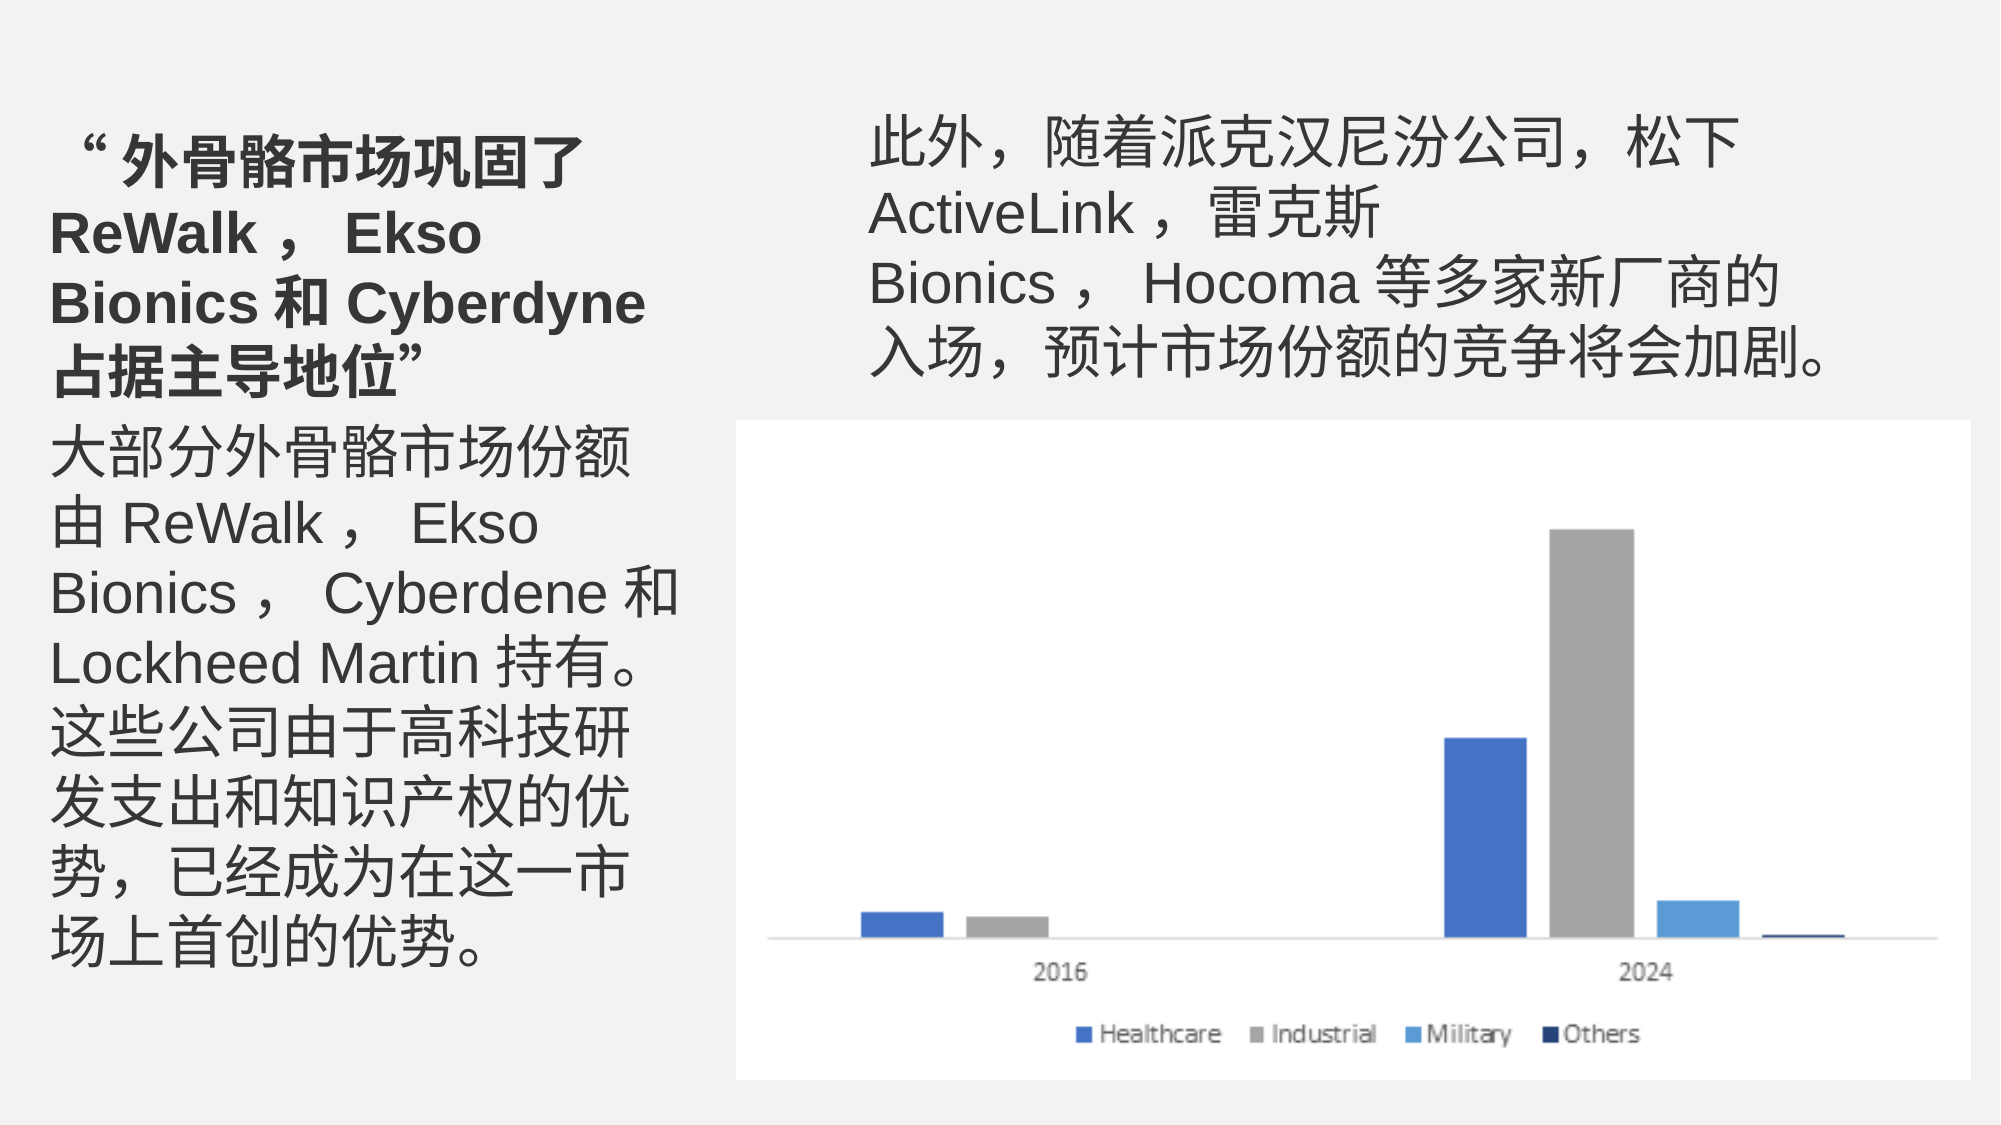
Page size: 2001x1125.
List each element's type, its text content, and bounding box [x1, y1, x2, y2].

text_box “外骨骼市场巩固了ReWalk，Ekso Bionics和Cyber​​dyne占据主导地位” 大部分外骨骼市场份额由ReWalk，Ekso Bionics，Cyber​​dene和Lockheed Martin持有。这些公司由于高科技研发支出和知识产权的优势，已经成为在这一市场上首创的优势。 [34, 117, 701, 983]
picture [736, 420, 1971, 1080]
text_box 此外，随着派克汉尼汾公司，松下ActiveLink，雷克斯Bionics，Hocoma等多家新厂商的入场，预计市场份额的竞争将会加剧。 [853, 97, 1854, 393]
